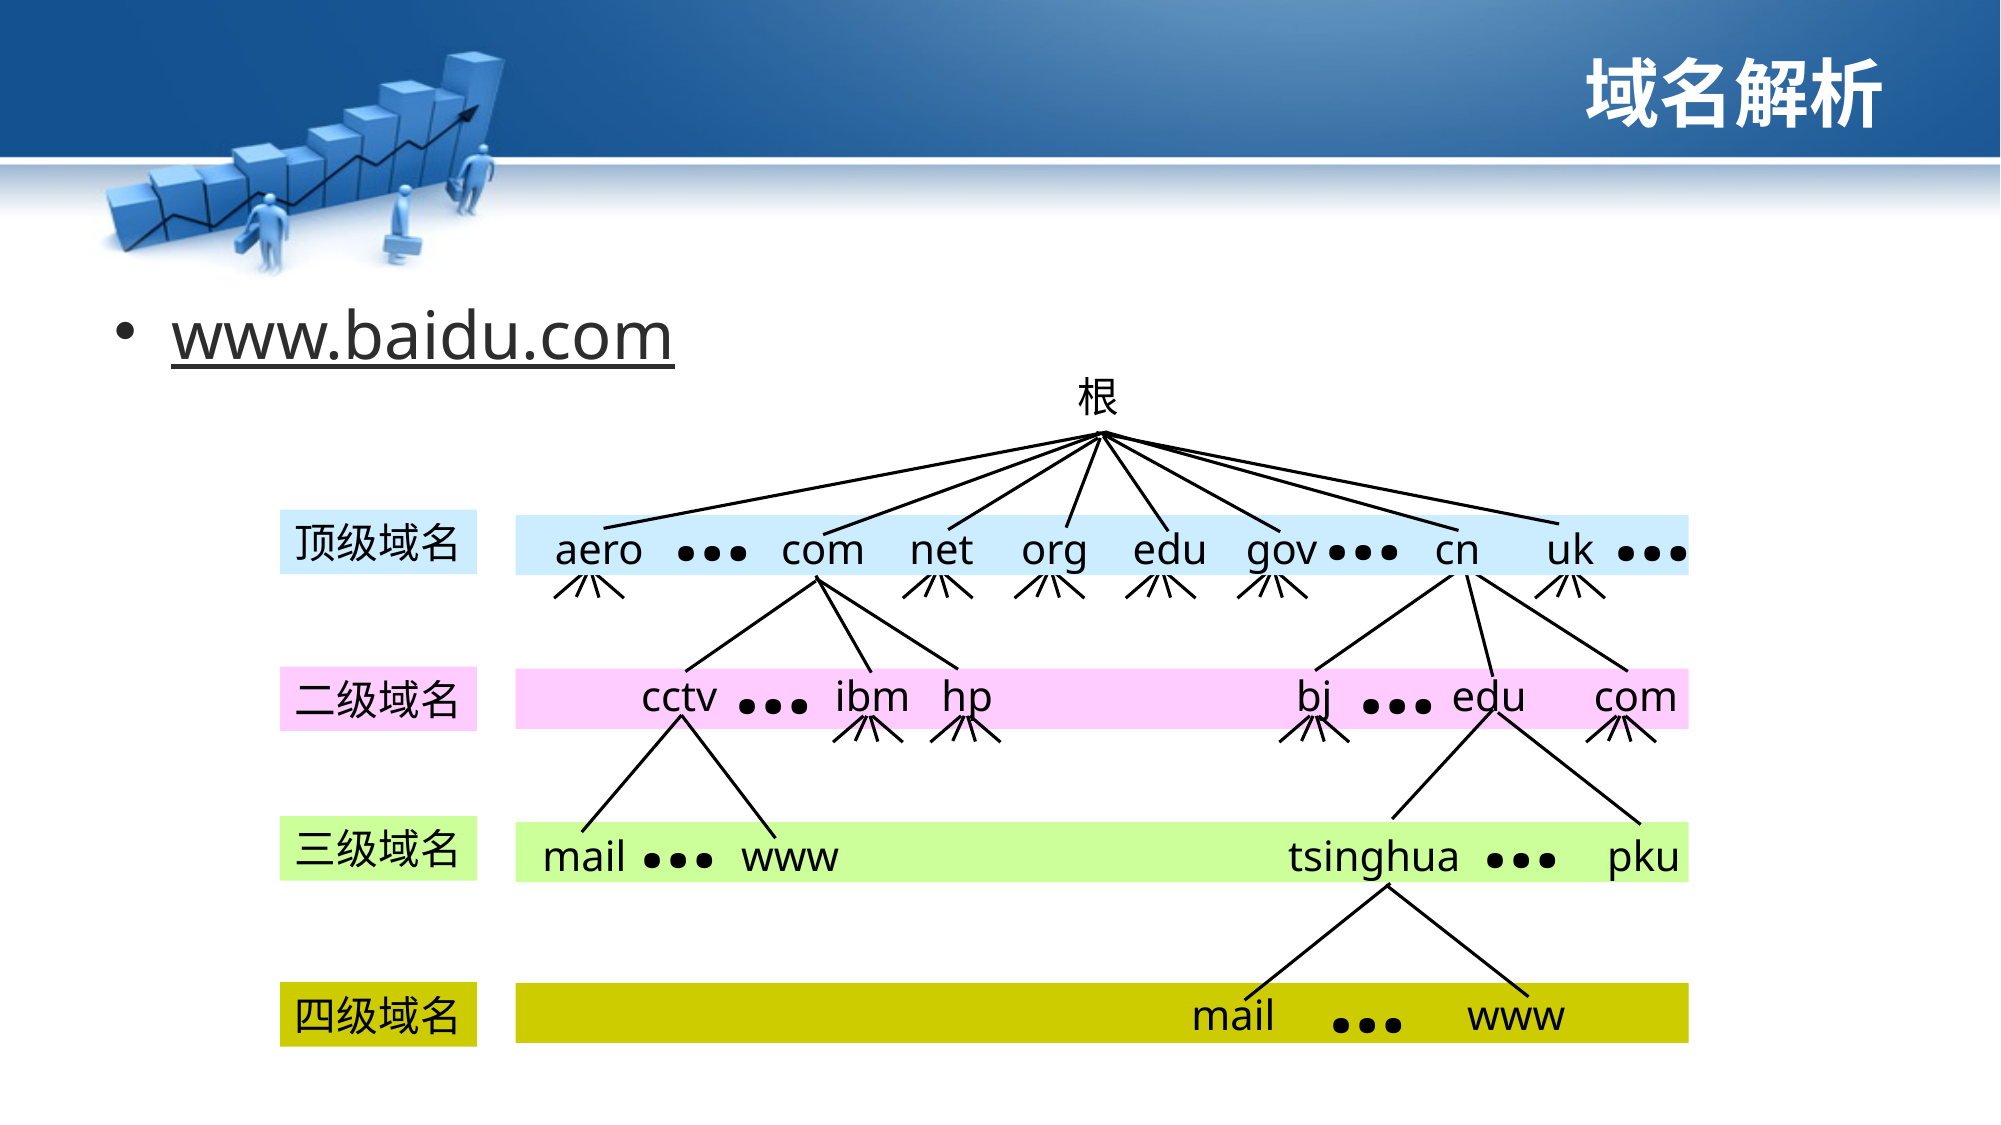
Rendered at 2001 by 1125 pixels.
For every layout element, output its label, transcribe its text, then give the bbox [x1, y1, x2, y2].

list www.baidu.com [99, 267, 1900, 1029]
text_box 根 [1056, 360, 1141, 430]
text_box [279, 709, 1698, 894]
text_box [279, 431, 1715, 588]
title 域名解析 [99, 45, 1900, 138]
picture [0, 0, 2001, 1125]
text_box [279, 595, 1696, 709]
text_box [279, 901, 1690, 1059]
